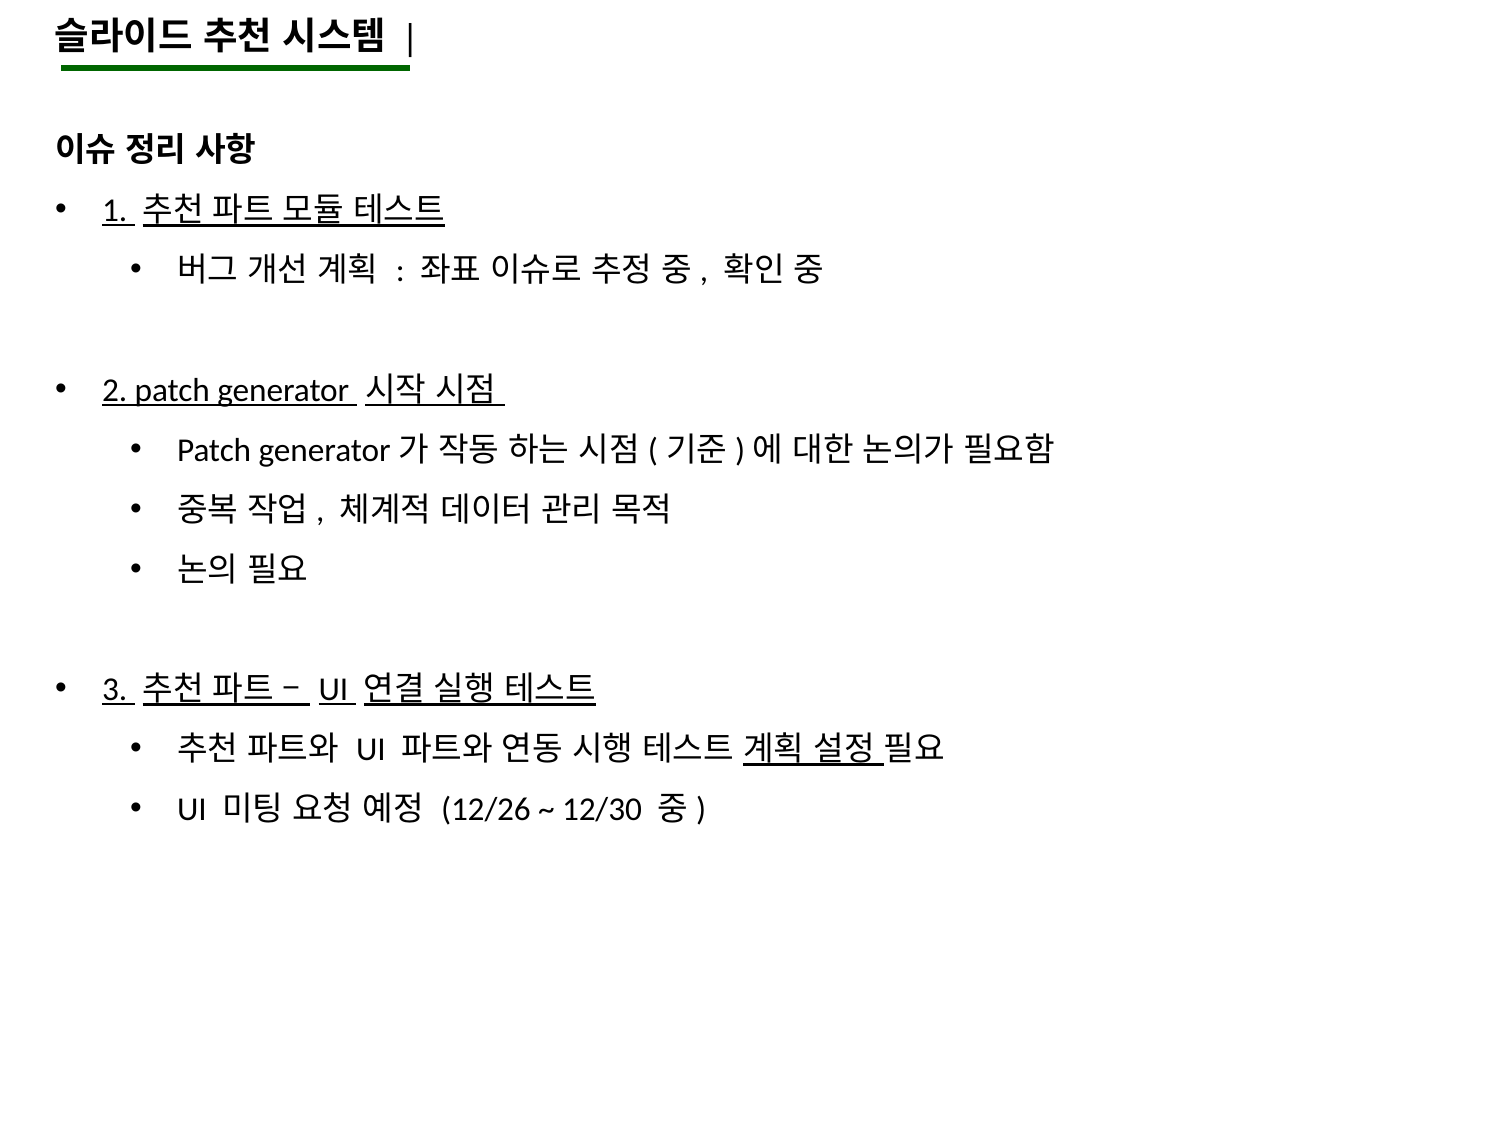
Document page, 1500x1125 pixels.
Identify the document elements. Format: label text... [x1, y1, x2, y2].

text_box 슬라이드 추천 시스템 | [40, 4, 1085, 65]
text_box 이슈 정리 사항 1. 추천 파트 모듈 테스트 버그 개선 계획 : 좌표 이슈로 추정 중, 확인 중 2. patch generator 시작 시점 Patch generator가 작동 하는 시점(기준)에 대한 논의가 필요함 중복 작업, 체계적 데이터 관리 목적 논의 필요 3. 추천 파트 – UI 연결 실행 테스트 추천 파트와 UI 파트와 연동 시행 테스트 계획 설정 필요 UI 미팅 요청 예정 (12/26 ~ 12/30 중) [40, 101, 1407, 955]
